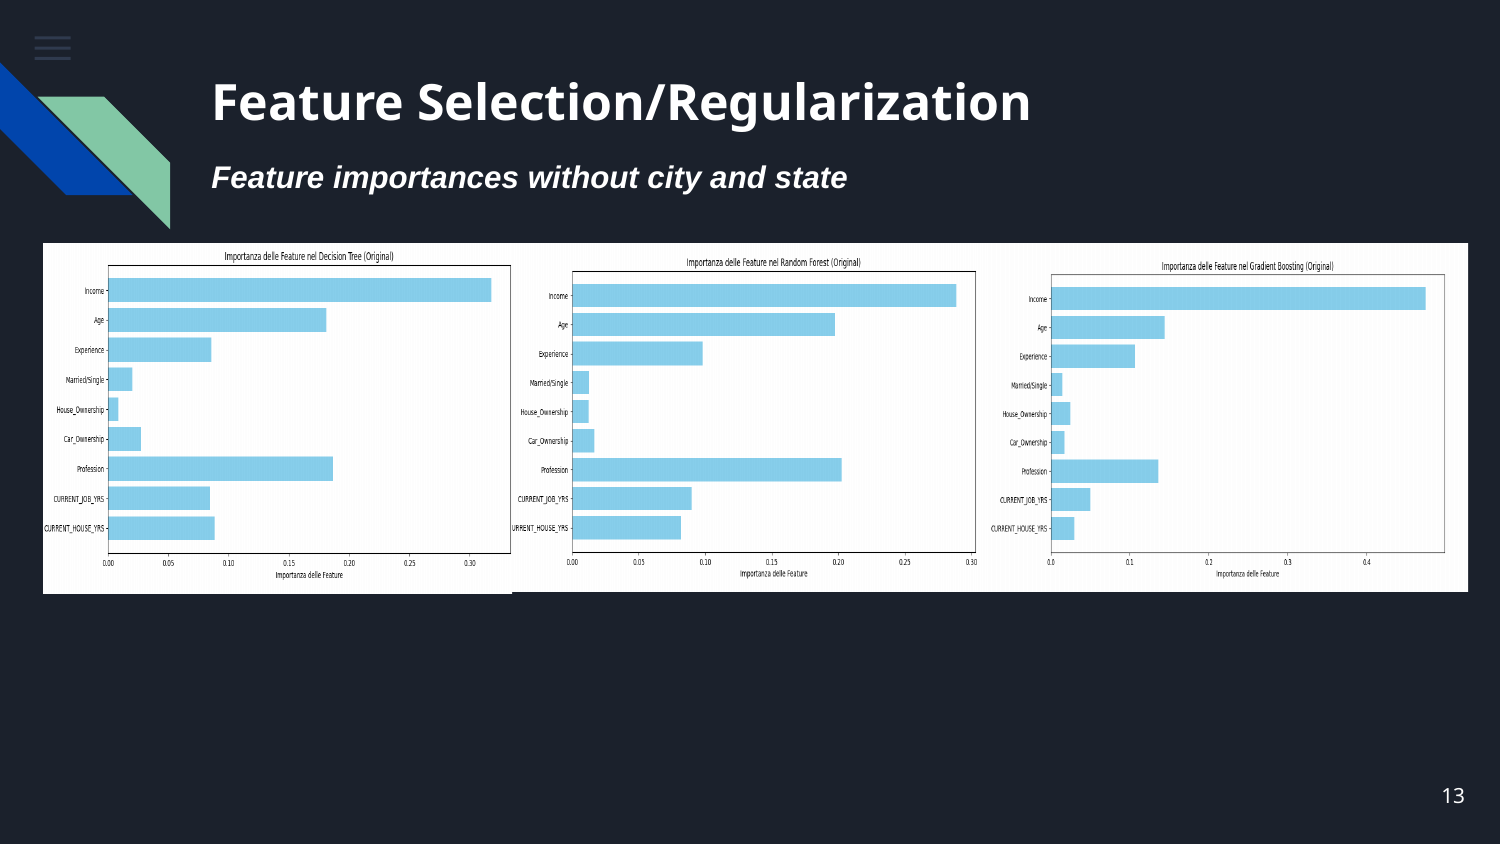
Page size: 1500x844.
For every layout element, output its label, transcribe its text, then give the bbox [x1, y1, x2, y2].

slide_number ‹#› [1389, 764, 1480, 830]
text_box Feature importances without city and state [196, 142, 907, 190]
title Feature Selection/Regularization [196, 55, 1352, 122]
picture [31, 243, 1469, 601]
